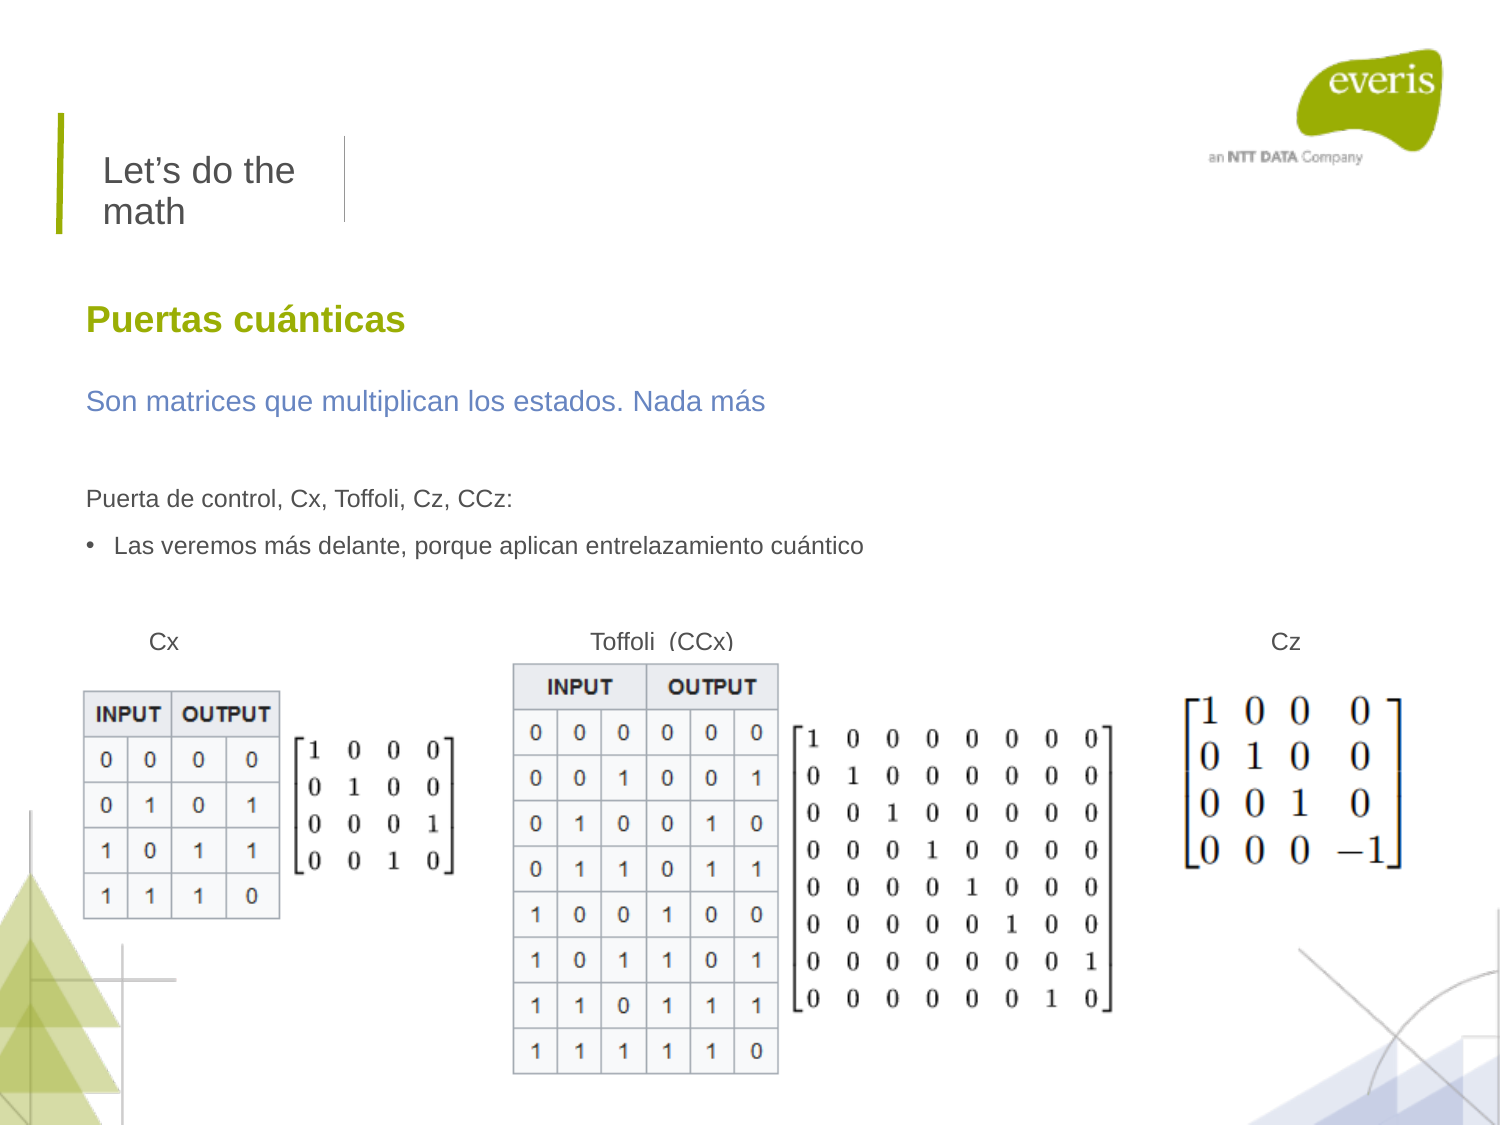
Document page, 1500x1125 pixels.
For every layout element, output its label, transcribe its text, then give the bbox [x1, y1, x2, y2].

picture [502, 651, 1136, 1081]
list Son matrices que multiplican los estados. Nada más [71, 379, 1437, 453]
picture [1161, 891, 1500, 1125]
picture [1199, 27, 1453, 186]
list Puertas cuánticas [71, 292, 1437, 354]
list Puerta de control, Cx, Toffoli, Cz, CCz: Las veremos más delante, porque aplican entrelazamiento cuántico Cx Toffoli (CCx) Cz [71, 478, 1437, 984]
picture [0, 683, 473, 1125]
picture [1169, 683, 1419, 885]
list Let’s do the math [87, 143, 329, 214]
